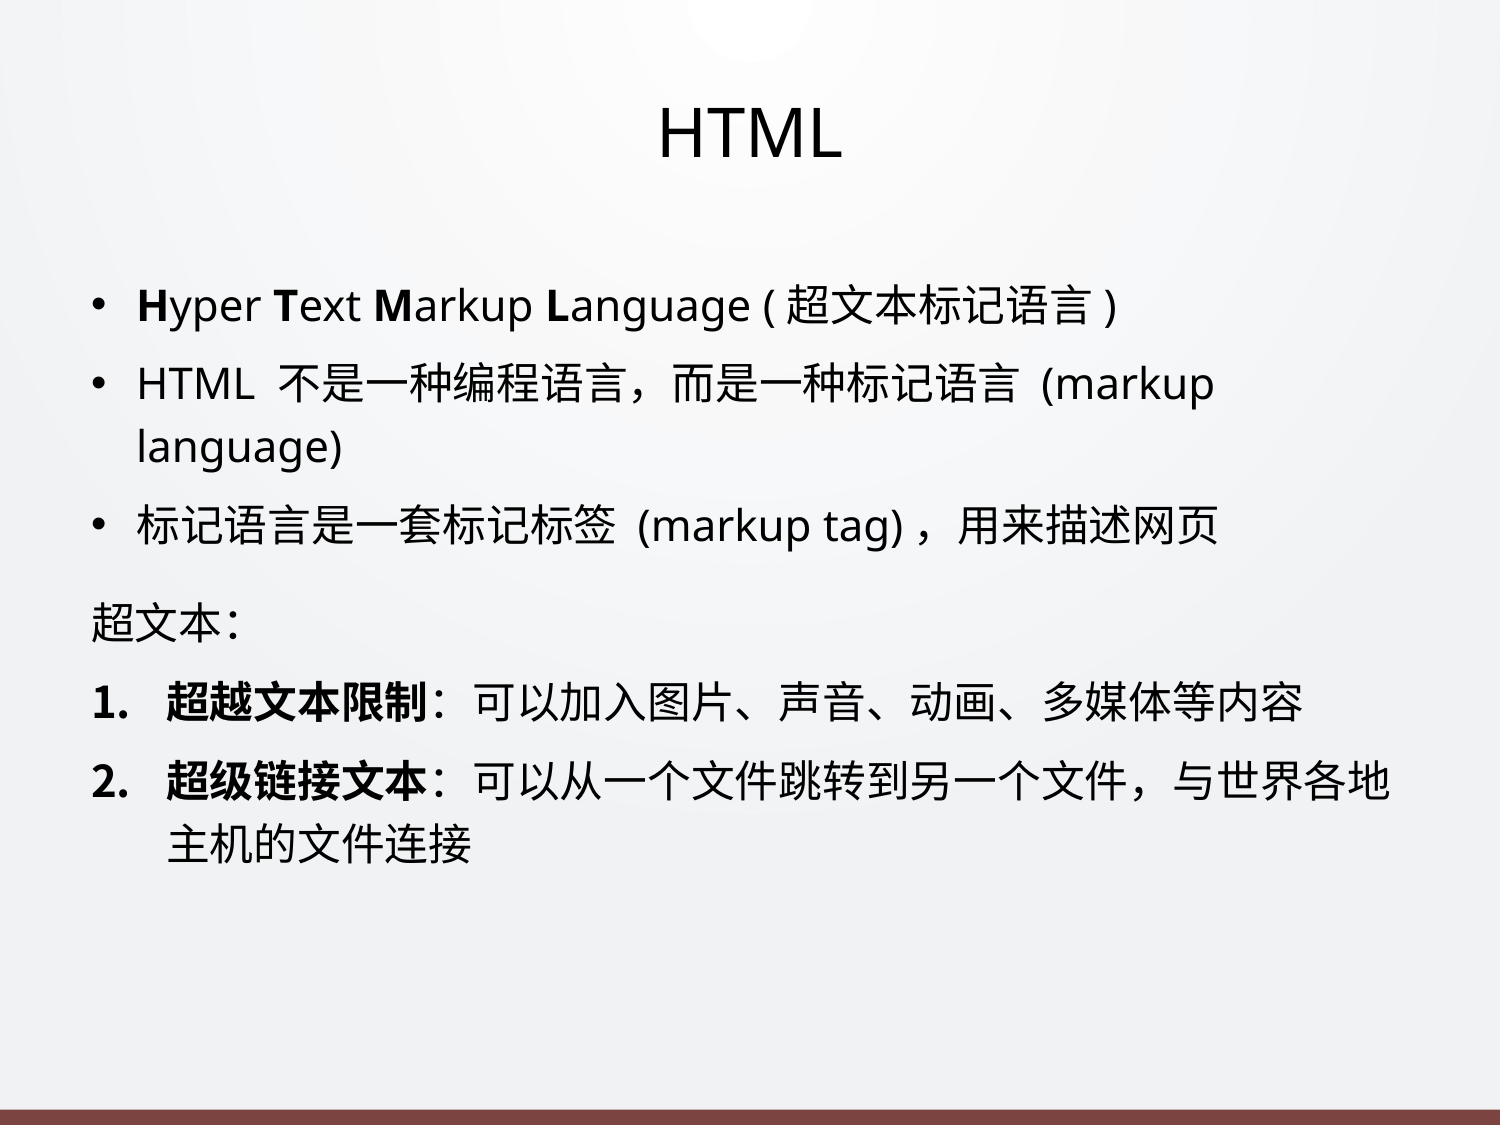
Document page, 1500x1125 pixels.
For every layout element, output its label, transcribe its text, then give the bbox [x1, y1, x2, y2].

list Hyper Text Markup Language (超文本标记语言) HTML 不是一种编程语言，而是一种标记语言 (markup language) 标记语言是一套标记标签 (markup tag)，用来描述网页 [76, 259, 1424, 508]
title HTML [76, 66, 1424, 205]
text_box 超文本： 超越文本限制：可以加入图片、声音、动画、多媒体等内容 超级链接文本：可以从一个文件跳转到另一个文件，与世界各地主机的文件连接 [76, 578, 1424, 885]
